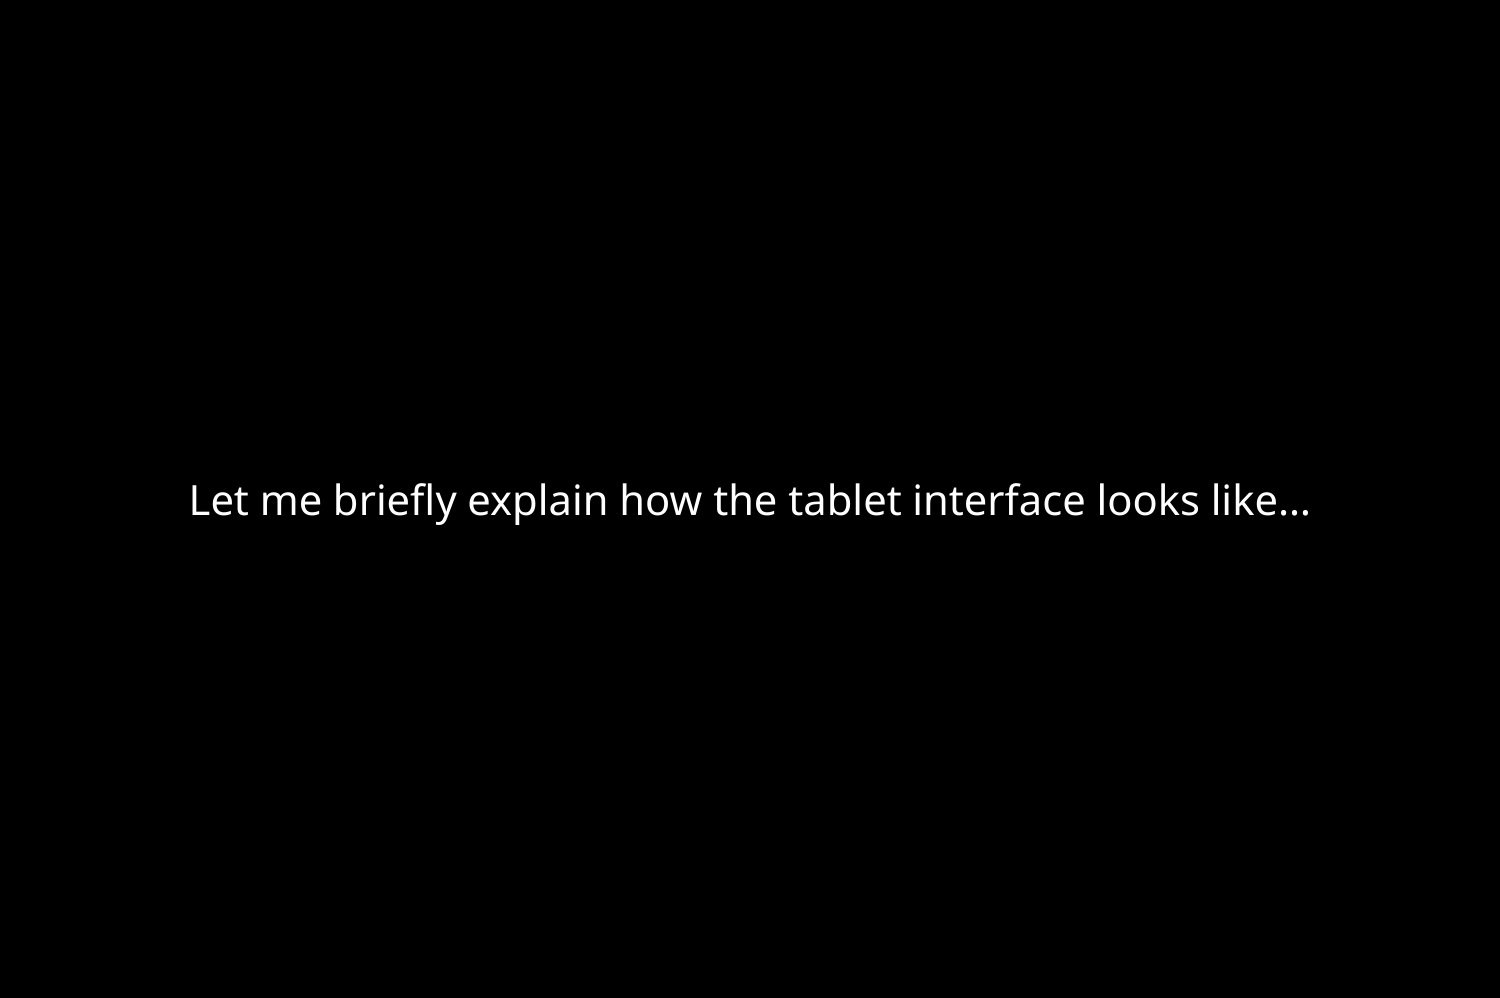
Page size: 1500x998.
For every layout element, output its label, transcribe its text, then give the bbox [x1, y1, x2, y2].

text_box Let me briefly explain how the tablet interface looks like… [0, 0, 1500, 998]
